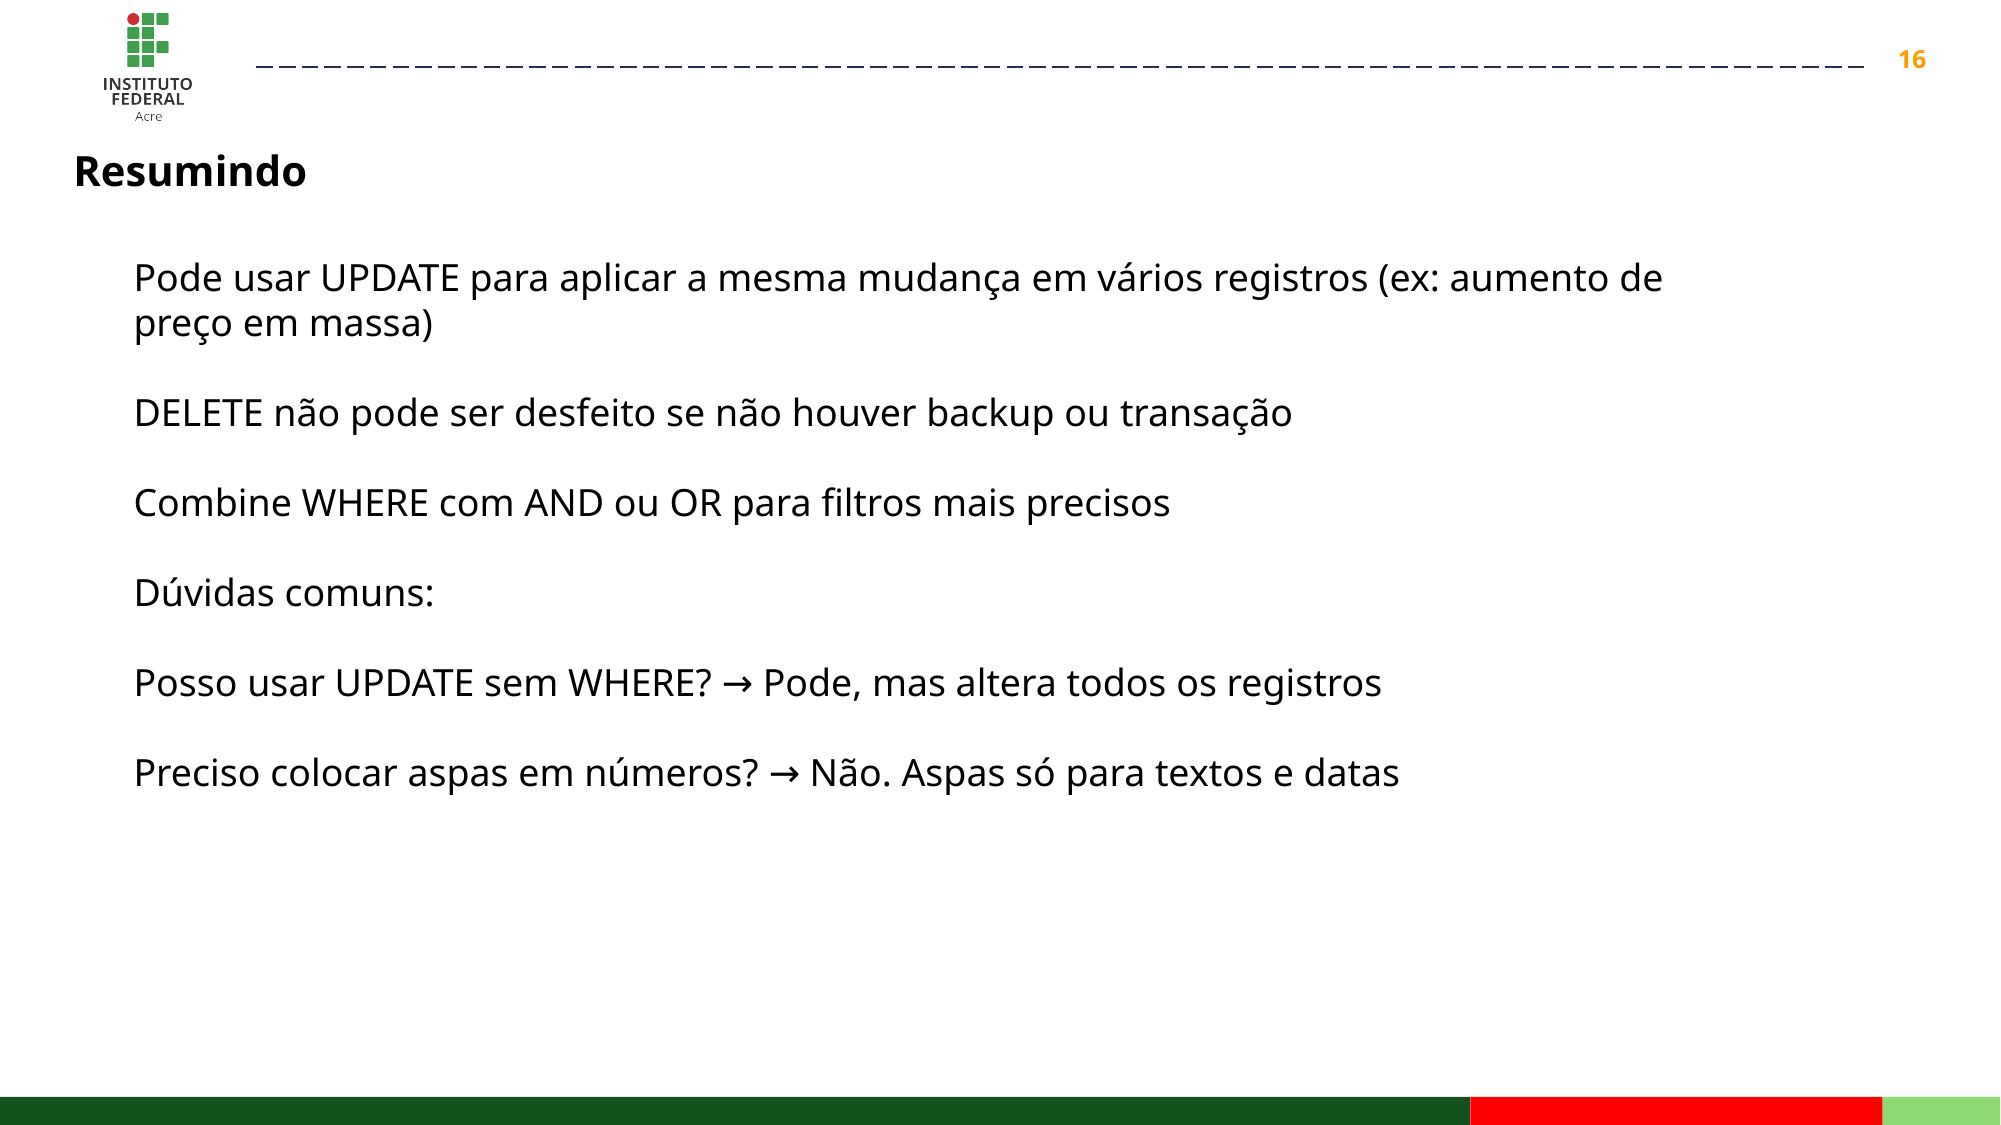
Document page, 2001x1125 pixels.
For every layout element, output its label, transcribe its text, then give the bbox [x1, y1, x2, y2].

text_box Pode usar UPDATE para aplicar a mesma mudança em vários registros (ex: aumento de preço em massa) DELETE não pode ser desfeito se não houver backup ou transação Combine WHERE com AND ou OR para filtros mais precisos Dúvidas comuns: Posso usar UPDATE sem WHERE? → Pode, mas altera todos os registros Preciso colocar aspas em números? → Não. Aspas só para textos e datas [118, 246, 1746, 891]
text_box [1469, 1095, 1881, 1125]
text_box Resumindo [58, 112, 1243, 203]
text_box [0, 1095, 1469, 1125]
picture [104, 12, 192, 121]
slide_number 16 [1865, 30, 1942, 91]
text_box [1881, 1095, 2000, 1125]
